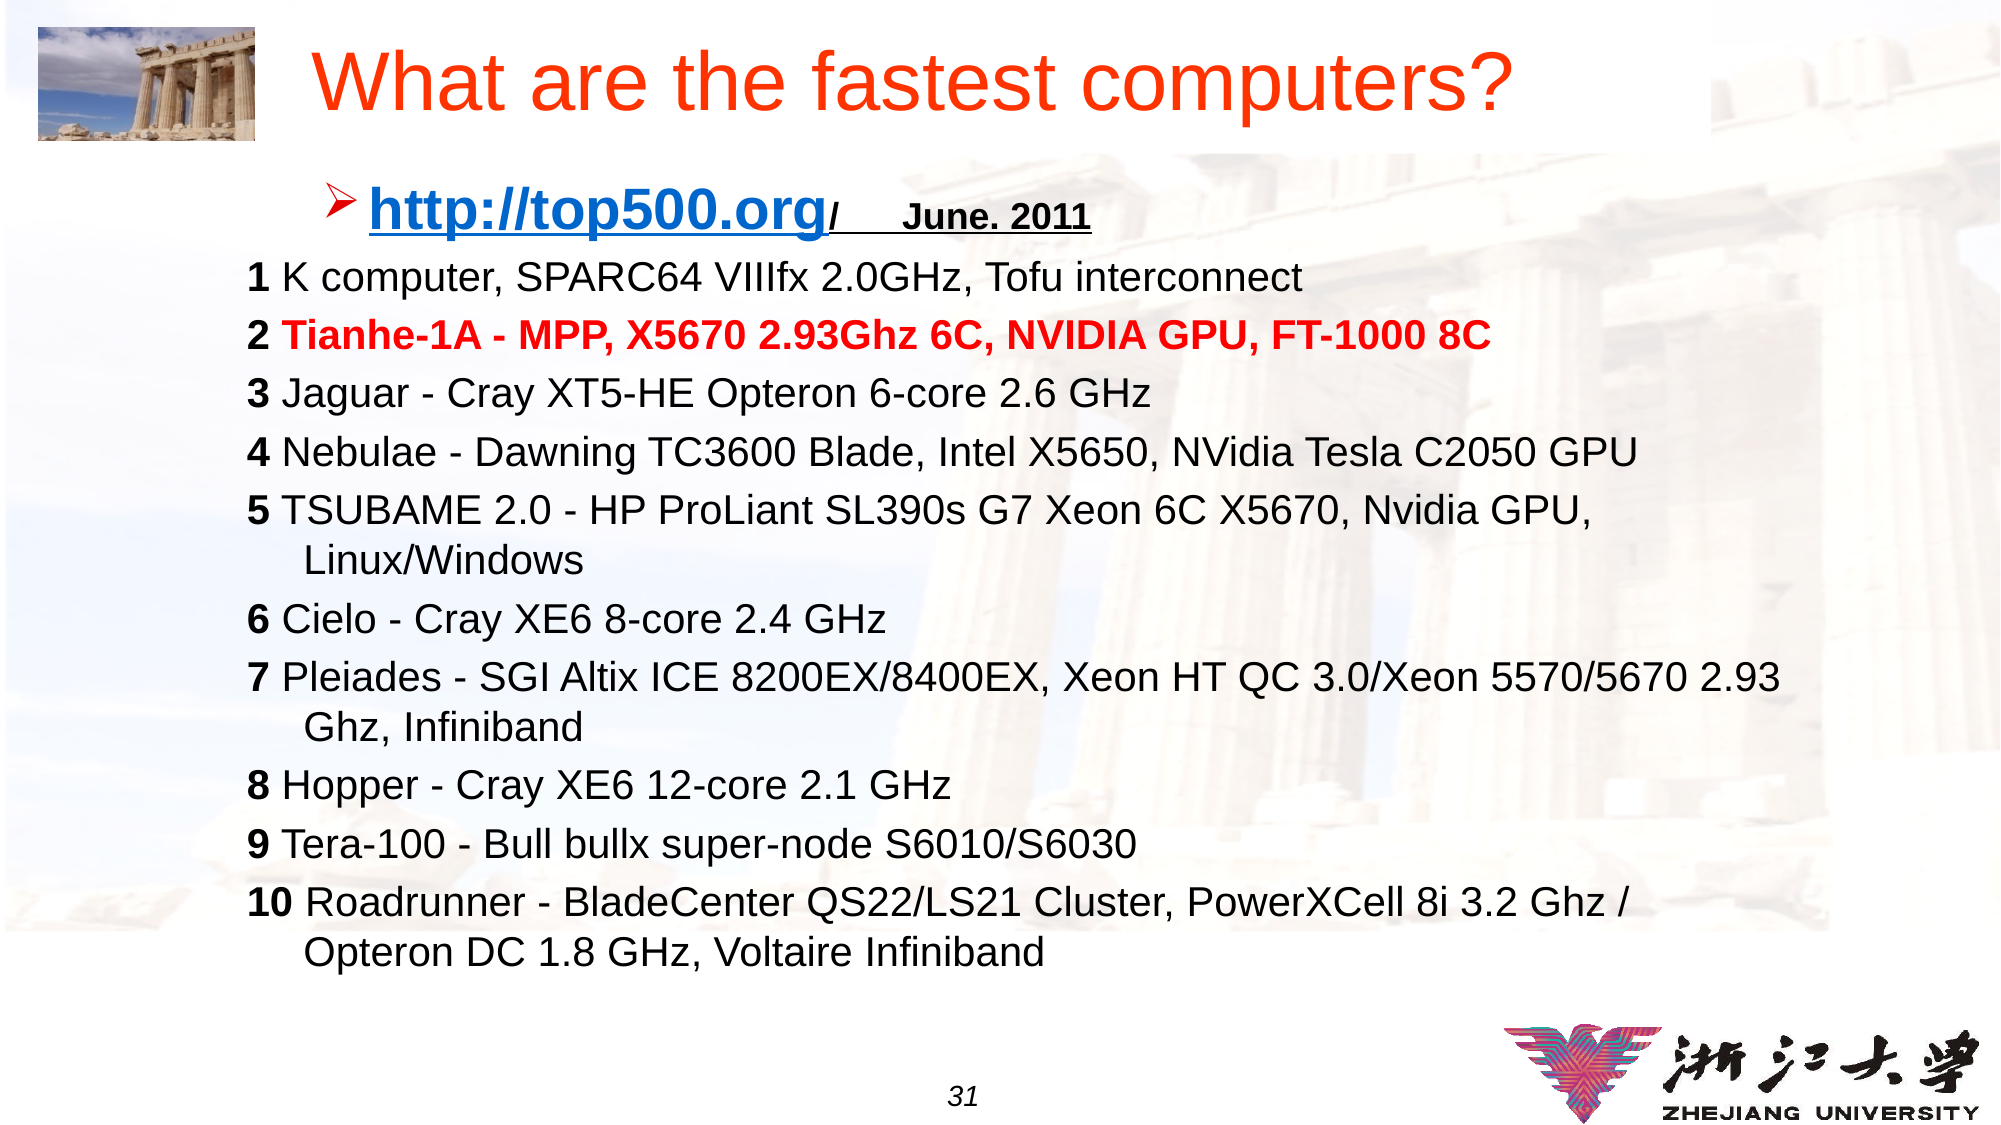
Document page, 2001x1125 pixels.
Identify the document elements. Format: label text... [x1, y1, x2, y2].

picture [0, 0, 2001, 1125]
title What are the fastest computers? [296, 0, 1712, 154]
list http://top500.org/ June. 2011 1 K computer, SPARC64 VIIIfx 2.0GHz, Tofu interconnect 2 Tianhe-1A - MPP, X5670 2.93Ghz 6C, NVIDIA GPU, FT-1000 8C 3 Jaguar - Cray XT5-HE Opteron 6-core 2.6 GHz 4 Nebulae - Dawning TC3600 Blade, Intel X5650, NVidia Tesla C2050 GPU 5 TSUBAME 2.0 - HP ProLiant SL390s G7 Xeon 6C X5670, Nvidia GPU, Linux/Windows 6 Cielo - Cray XE6 8-core 2.4 GHz 7 Pleiades - SGI Altix ICE 8200EX/8400EX, Xeon HT QC 3.0/Xeon 5570/5670 2.93 Ghz, Infiniband 8 Hopper - Cray XE6 12-core 2.1 GHz 9 Tera-100 - Bull bullx super-node S6010/S6030 10 Roadrunner - BladeCenter QS22/LS21 Cluster, PowerXCell 8i 3.2 Ghz / Opteron DC 1.8 GHz, Voltaire Infiniband [232, 163, 1804, 1071]
